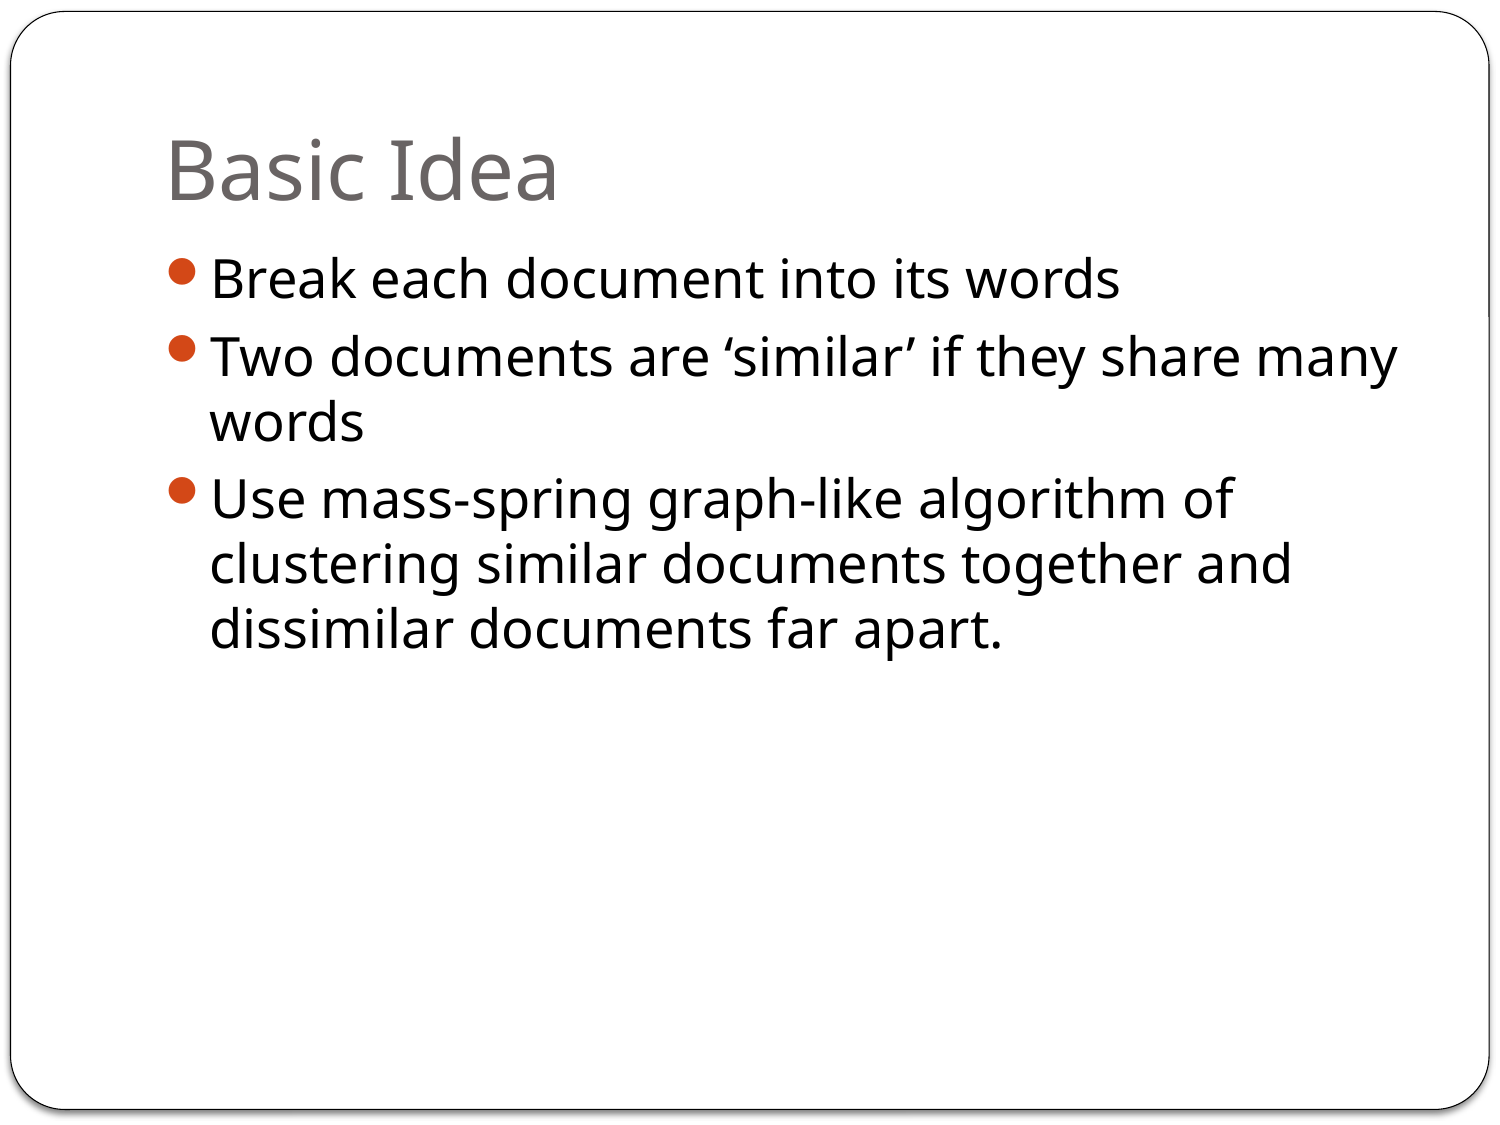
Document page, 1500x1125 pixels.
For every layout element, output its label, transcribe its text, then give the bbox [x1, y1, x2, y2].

list Break each document into its words Two documents are ‘similar’ if they share many words Use mass-spring graph-like algorithm of clustering similar documents together and dissimilar documents far apart. [150, 237, 1425, 988]
title Basic Idea [150, 45, 1425, 233]
